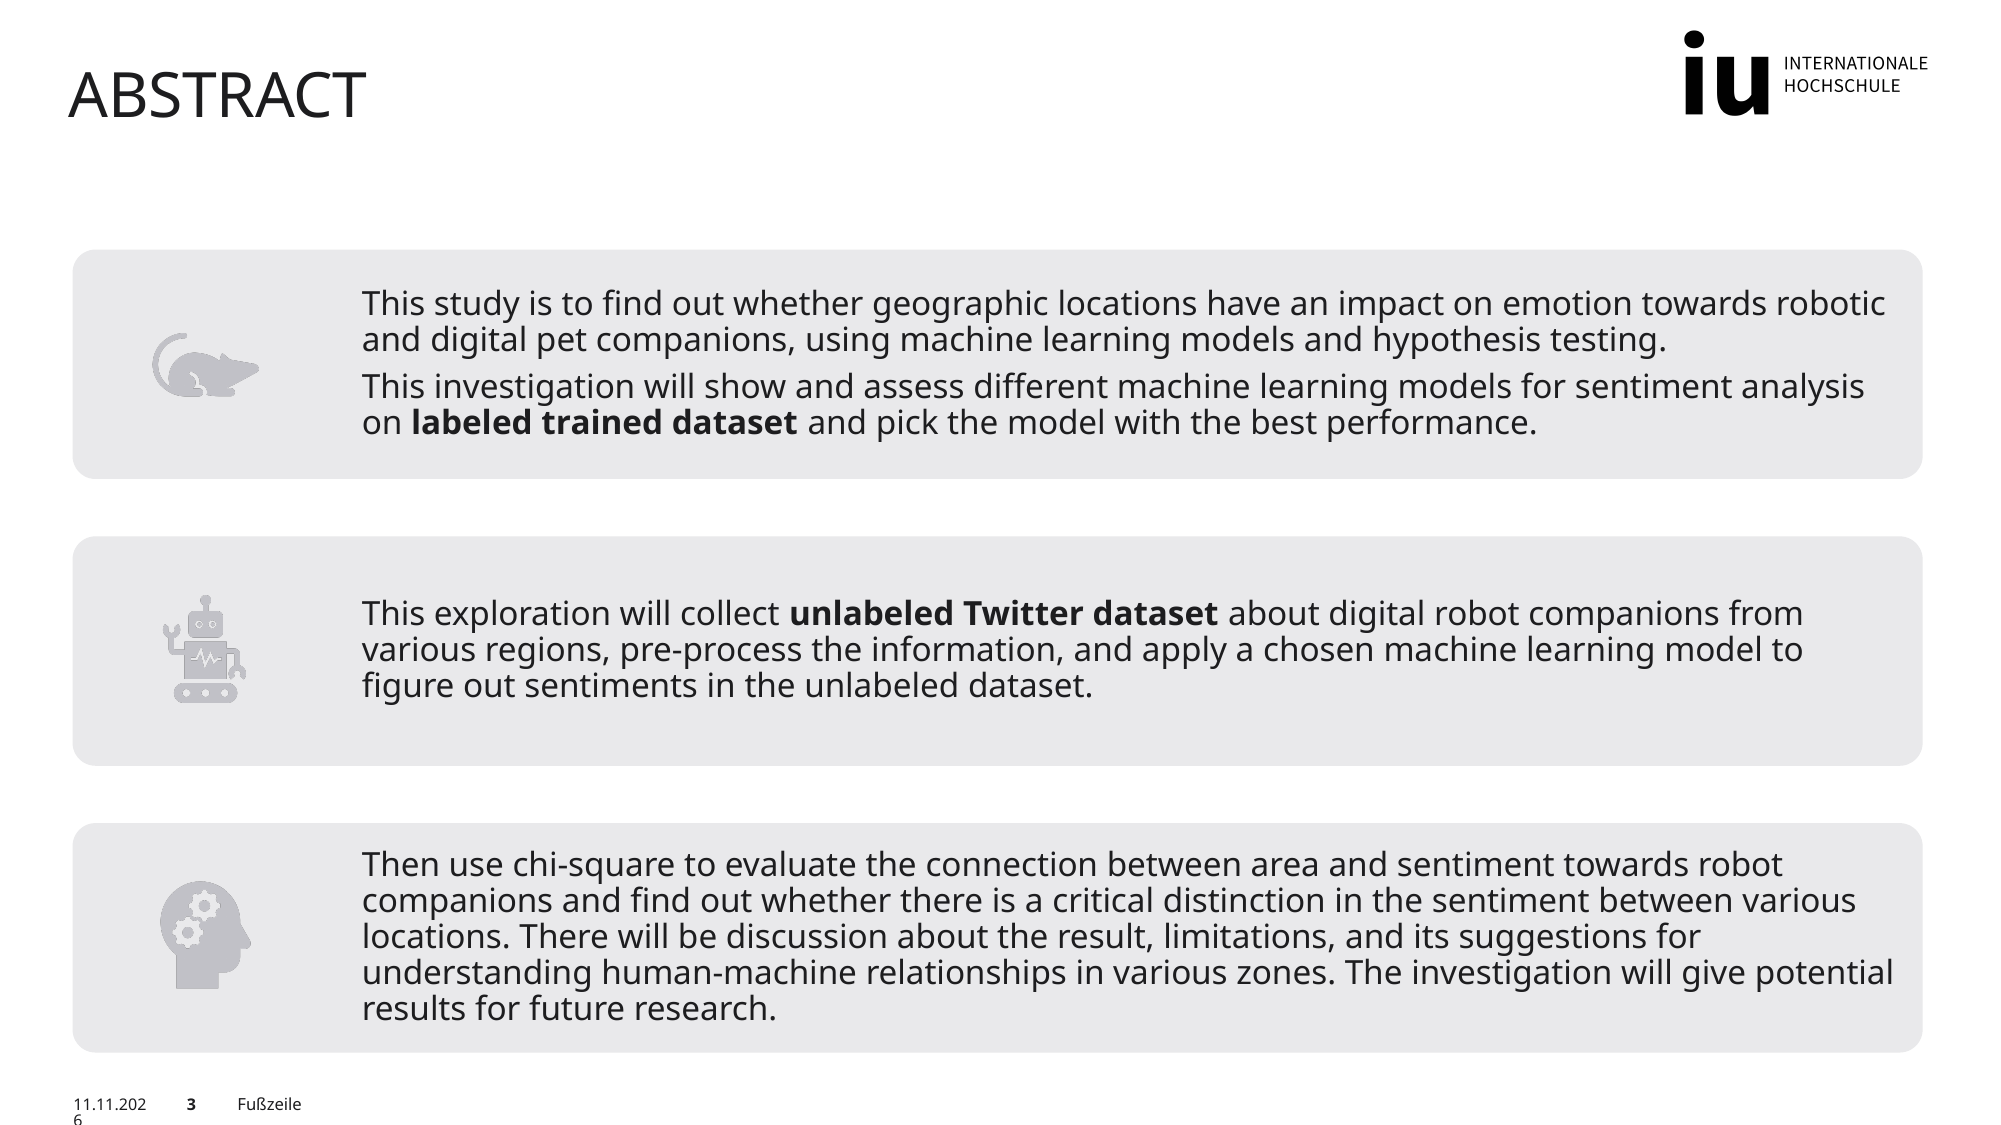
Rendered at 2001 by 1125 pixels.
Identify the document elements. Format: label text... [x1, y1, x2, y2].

title Abstract [69, 63, 1461, 200]
picture [1628, 0, 1985, 172]
footer Fußzeile [237, 1093, 1956, 1116]
slide_number 3 [157, 1093, 226, 1116]
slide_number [73, 1093, 151, 1116]
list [72, 249, 1923, 1053]
